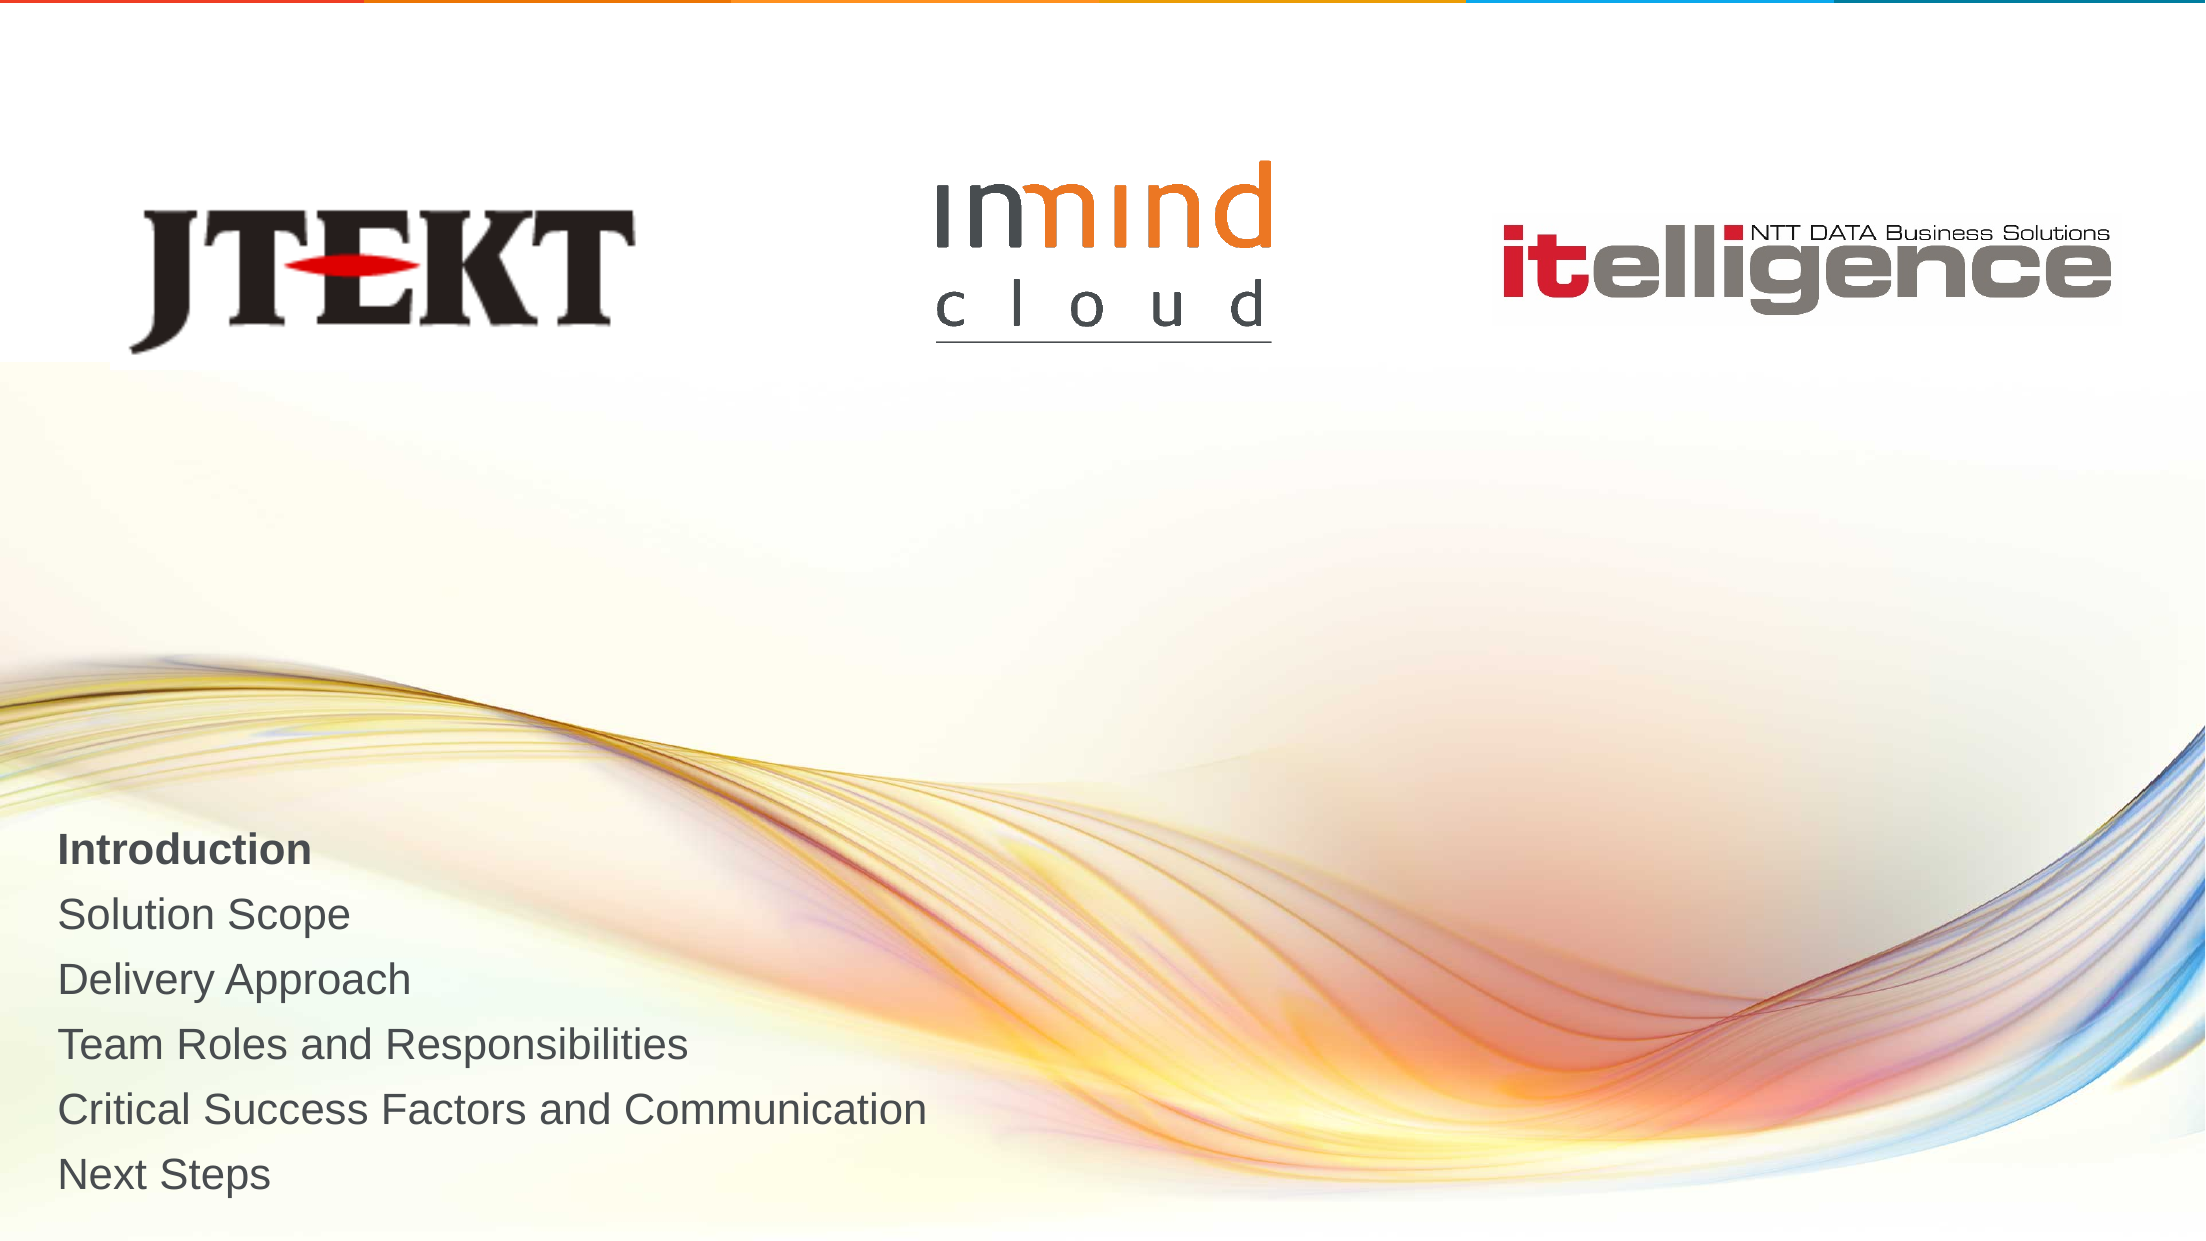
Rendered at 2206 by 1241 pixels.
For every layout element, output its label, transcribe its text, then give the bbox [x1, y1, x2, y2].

picture [0, 171, 2206, 1241]
list Introduction Solution Scope Delivery Approach Team Roles and Responsibilities Critical Success Factors and Communication Next Steps [51, 820, 1982, 1241]
picture [916, 153, 1289, 348]
picture [1492, 213, 2122, 326]
